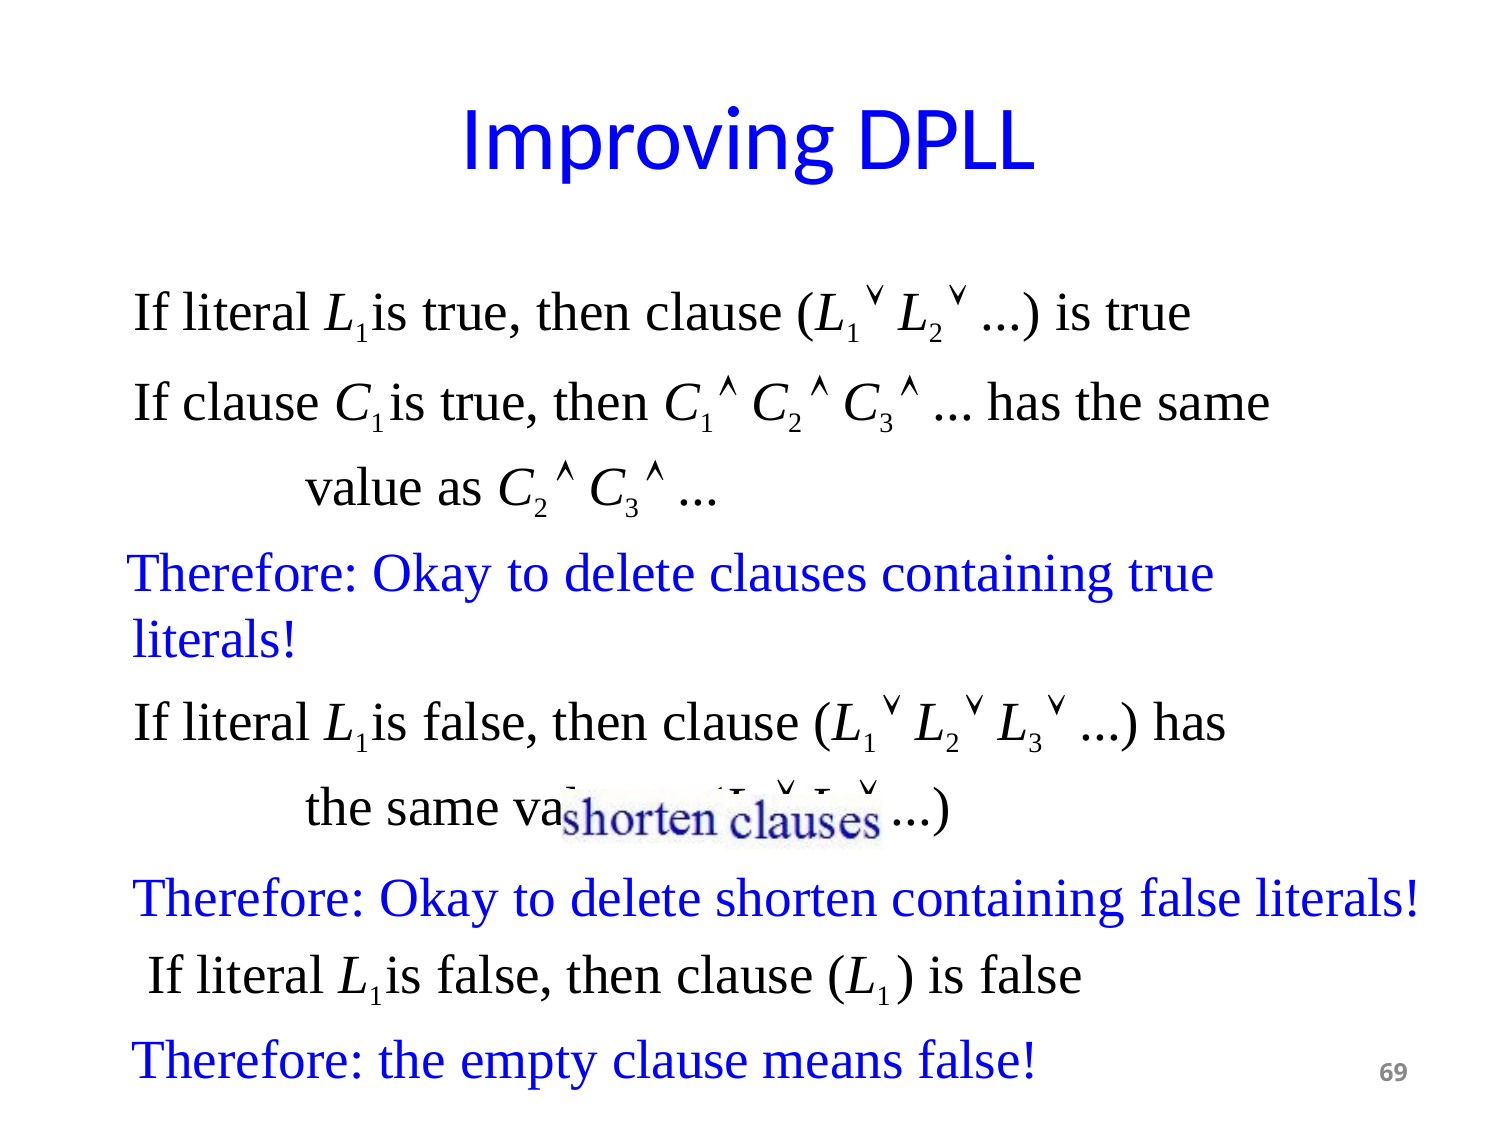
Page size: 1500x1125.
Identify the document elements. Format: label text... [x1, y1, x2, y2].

title Improving DPLL [458, 75, 1042, 254]
slide_number 69 [1373, 1051, 1417, 1125]
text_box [560, 788, 883, 855]
text_box If literal L1 is true, then clause (L1  L2  ...) is true If clause C1 is true, then C1  C2  C3  ... has the same value as C2  C3  ... Therefore: Okay to delete clauses containing true literals! If literal L1 is false, then clause (L1  L2  L3  ...) has the same value as (L2  L3  ...) Therefore: Okay to delete shorten containing false literals! If literal L1 is false, then clause (L1 ) is false Therefore: the empty clause means false! [126, 254, 1430, 1091]
